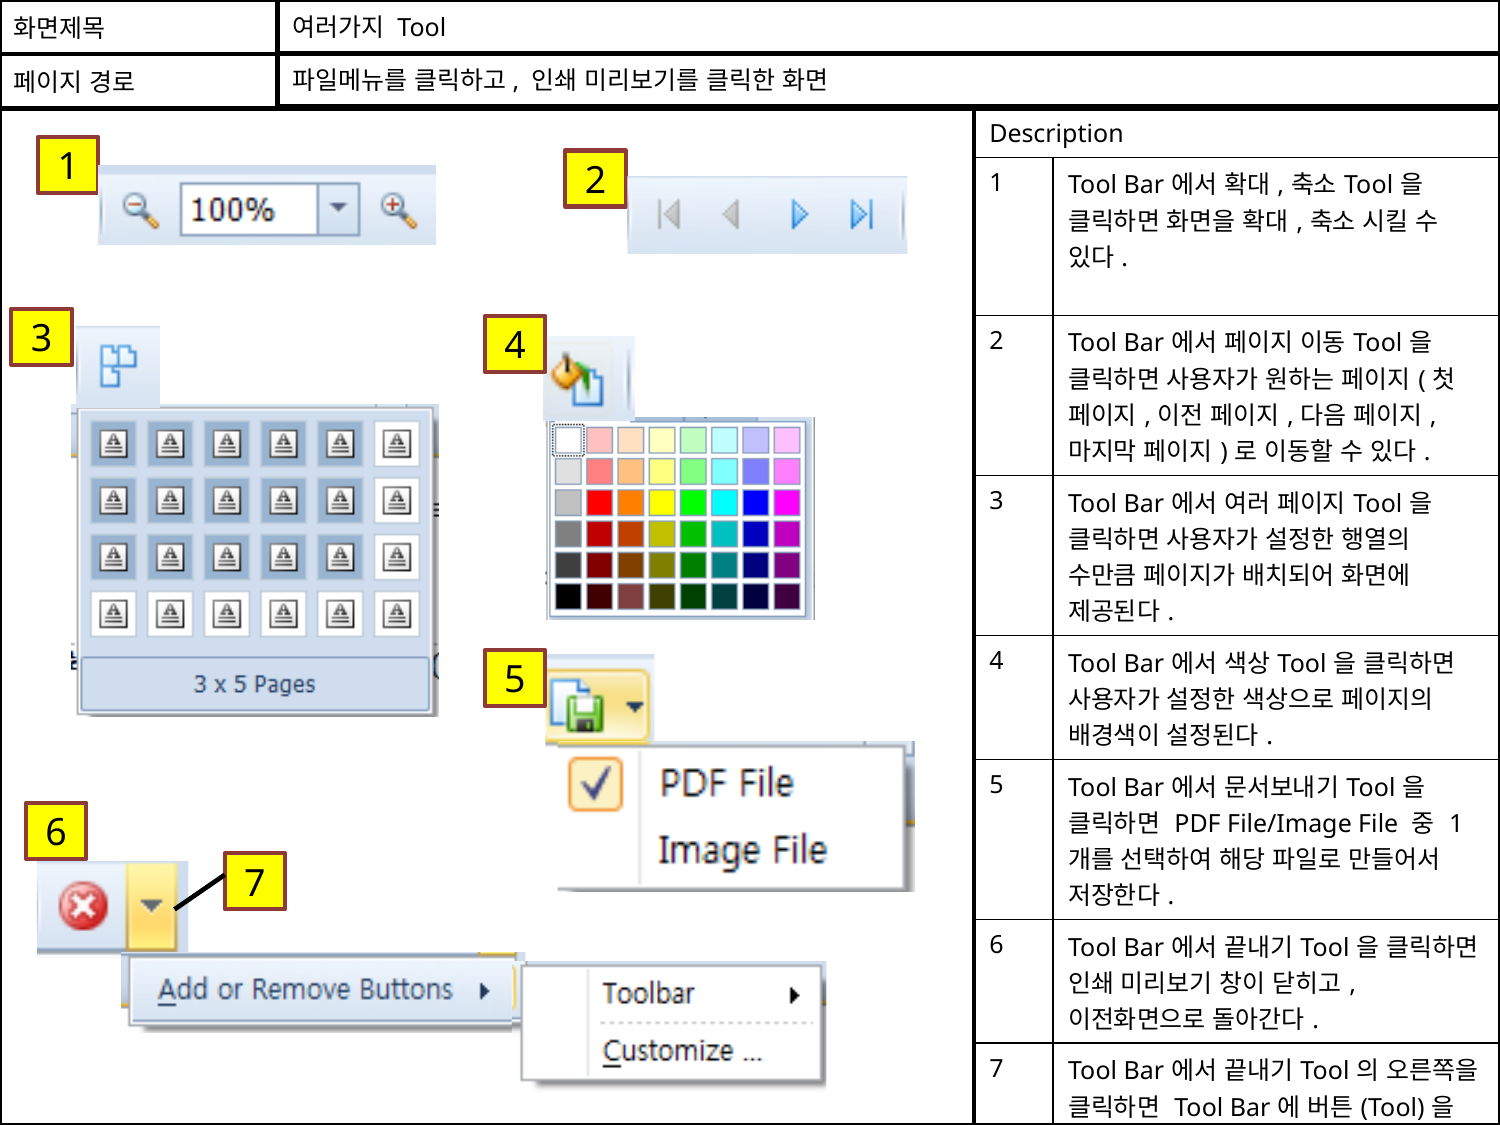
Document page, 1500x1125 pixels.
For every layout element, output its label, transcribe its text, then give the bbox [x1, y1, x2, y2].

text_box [174, 874, 225, 910]
text_box 여러가지 Tool [275, 0, 1500, 55]
table_cell Tool Bar에서 끝내기Tool을 클릭하면 인쇄 미리보기 창이 닫히고, 이전화면으로 돌아간다. [1054, 920, 1499, 1042]
text_box 5 [483, 648, 547, 708]
text_box 1 [36, 135, 100, 195]
picture [544, 653, 916, 892]
table_header Description [975, 109, 1499, 157]
text_box 7 [223, 851, 287, 911]
table_cell 4 [975, 636, 1052, 759]
table_cell 1 [975, 158, 1052, 315]
text_box 화면제목 [0, 0, 275, 52]
table_cell Tool Bar에서 문서보내기Tool을 클릭하면 PDF File/Image File 중 1개를 선택하여 해당 파일로 만들어서 저장한다. [1054, 760, 1499, 919]
picture [626, 176, 908, 255]
text_box 3 [9, 307, 74, 367]
table_cell Tool Bar에서 색상Tool을 클릭하면 사용자가 설정한 색상으로 페이지의 배경색이 설정된다. [1054, 636, 1499, 759]
picture [36, 861, 827, 1097]
text_box [0, 111, 972, 1125]
text_box 파일메뉴를 클릭하고, 인쇄 미리보기를 클릭한 화면 [276, 51, 1500, 109]
table_cell 6 [975, 920, 1052, 1042]
table_cell Tool Bar에서 끝내기Tool의 오른쪽을 클릭하면 Tool Bar에 버튼(Tool)을 추가 또는 제거할 수 있다. [1054, 1044, 1499, 1125]
text_box 2 [563, 148, 628, 209]
text_box 페이지 경로 [0, 52, 279, 111]
picture [543, 336, 816, 620]
picture [70, 326, 440, 717]
picture [98, 164, 437, 246]
text_box 6 [24, 801, 88, 861]
table_cell 2 [975, 316, 1052, 475]
text_box 4 [483, 314, 547, 374]
table_cell 7 [975, 1044, 1052, 1125]
table_cell Tool Bar에서 확대,축소Tool을 클릭하면 화면을 확대,축소 시킬 수 있다. [1054, 158, 1499, 315]
table_cell Tool Bar에서 페이지 이동Tool을 클릭하면 사용자가 원하는 페이지(첫 페이지,이전 페이지,다음 페이지,마지막 페이지)로 이동할 수 있다. [1054, 316, 1499, 475]
table_cell 3 [975, 476, 1052, 635]
table_cell Tool Bar에서 여러 페이지Tool을 클릭하면 사용자가 설정한 행열의 수만큼 페이지가 배치되어 화면에 제공된다. [1054, 476, 1499, 635]
table_cell 5 [975, 760, 1052, 919]
